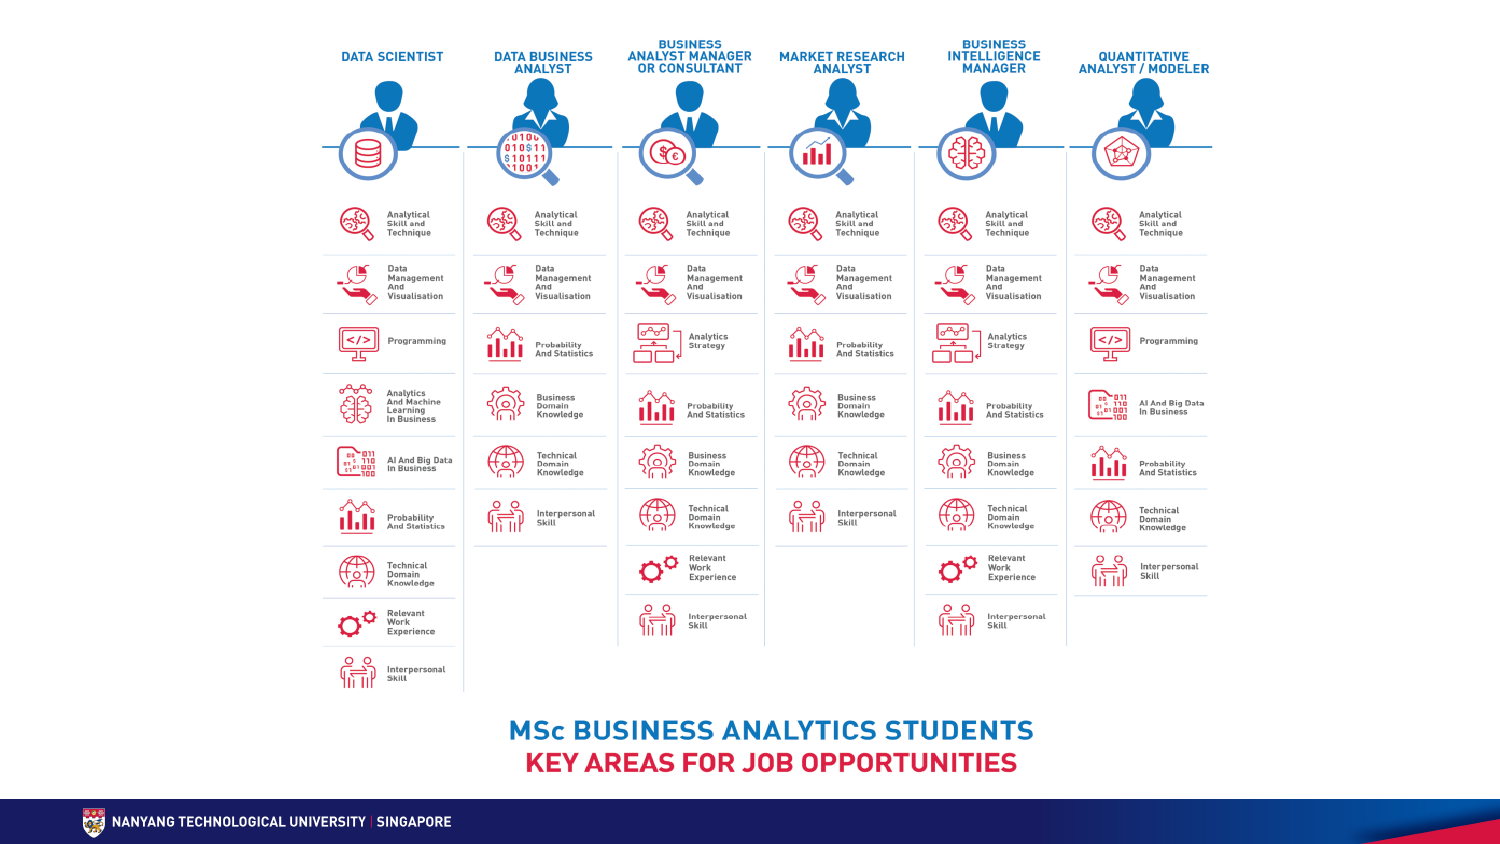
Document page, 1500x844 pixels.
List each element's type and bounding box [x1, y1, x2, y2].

picture [0, 799, 1500, 844]
picture [307, 13, 1231, 797]
